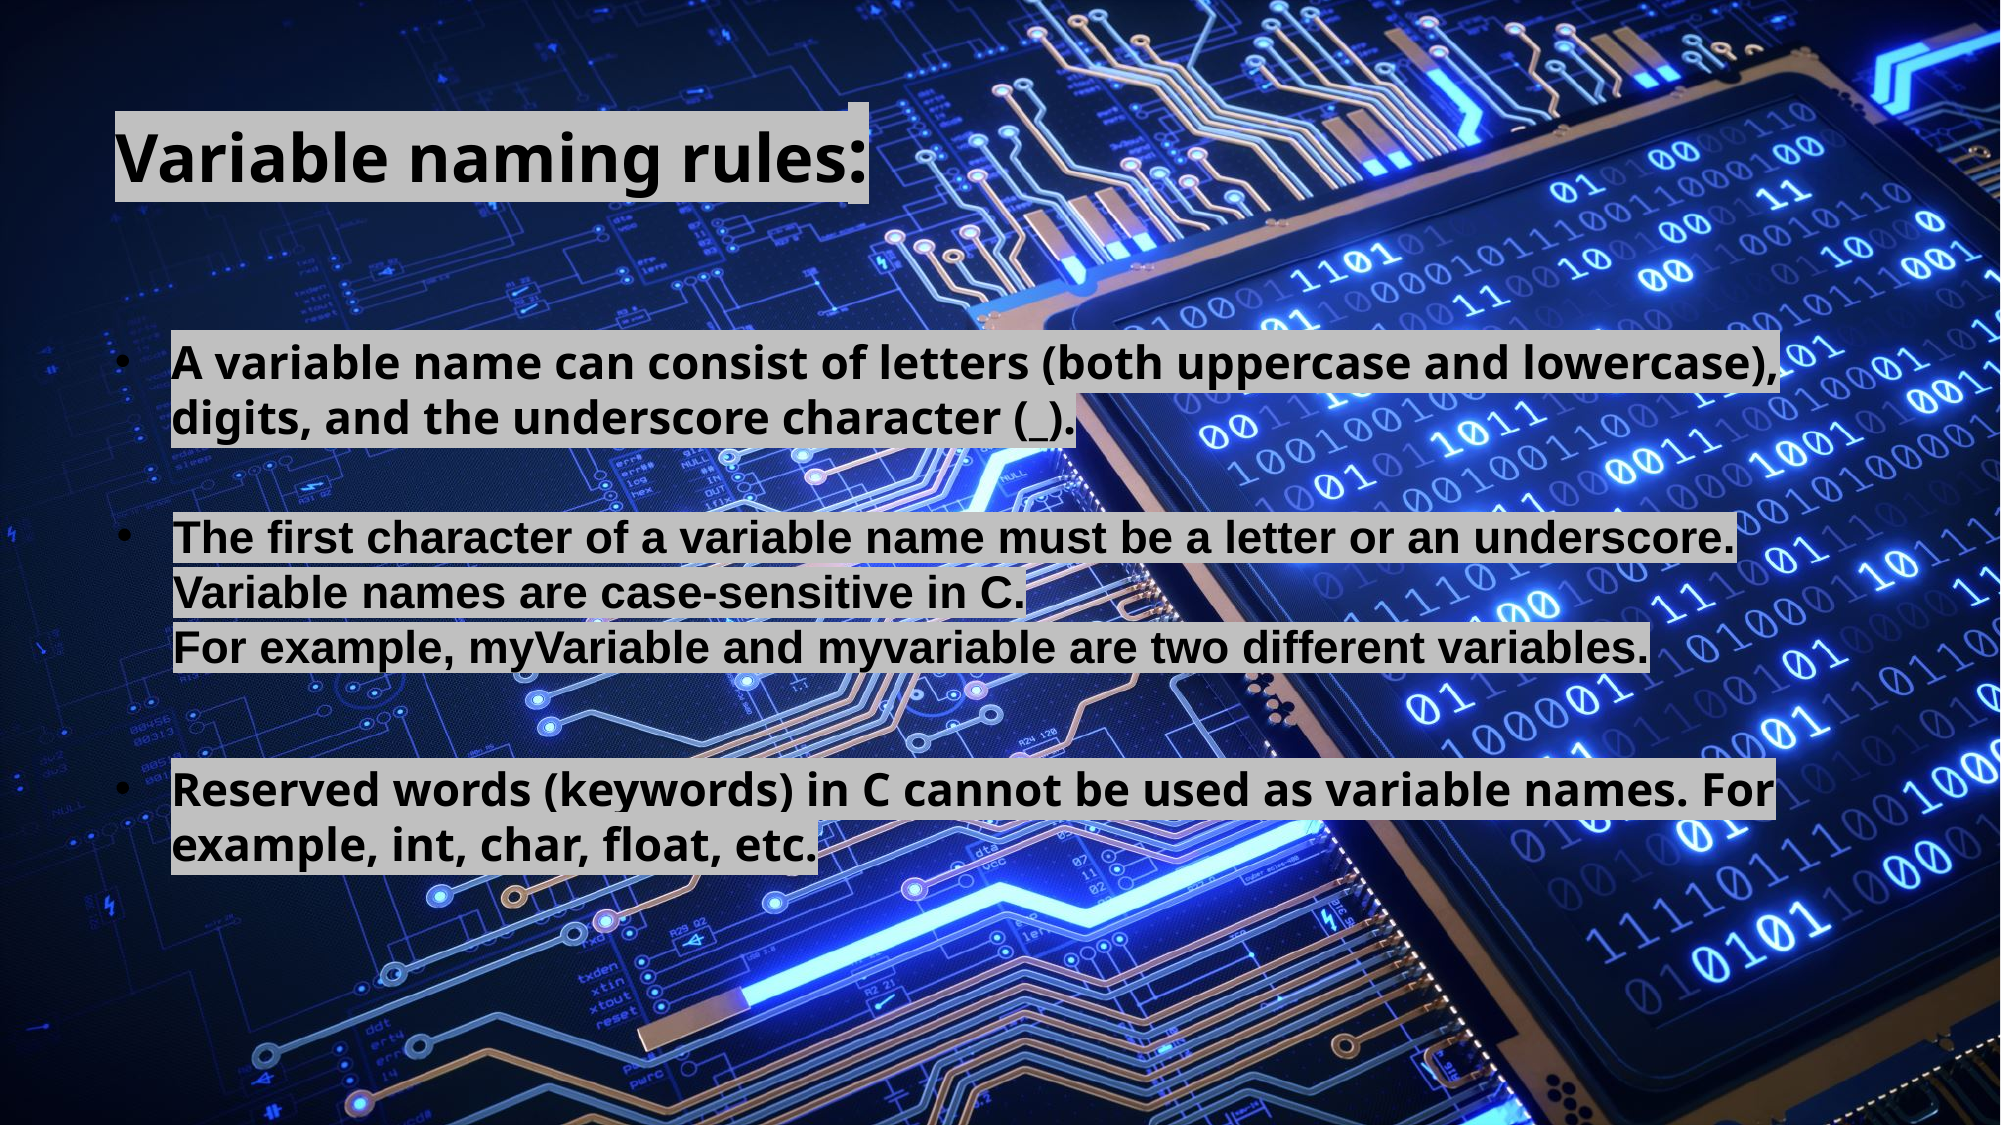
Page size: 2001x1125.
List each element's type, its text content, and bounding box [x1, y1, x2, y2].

text_box Variable naming rules: [100, 110, 1849, 296]
text_box A variable name can consist of letters (both uppercase and lowercase), digits, and the underscore character (_). [99, 326, 1848, 452]
text_box The first character of a variable name must be a letter or an underscore. Variable names are case-sensitive in C. For example, myVariable and myvariable are two different variables. [101, 499, 1849, 680]
text_box Reserved words (keywords) in C cannot be used as variable names. For example, int, char, float, etc. [99, 753, 1848, 879]
picture [0, 0, 2001, 1125]
